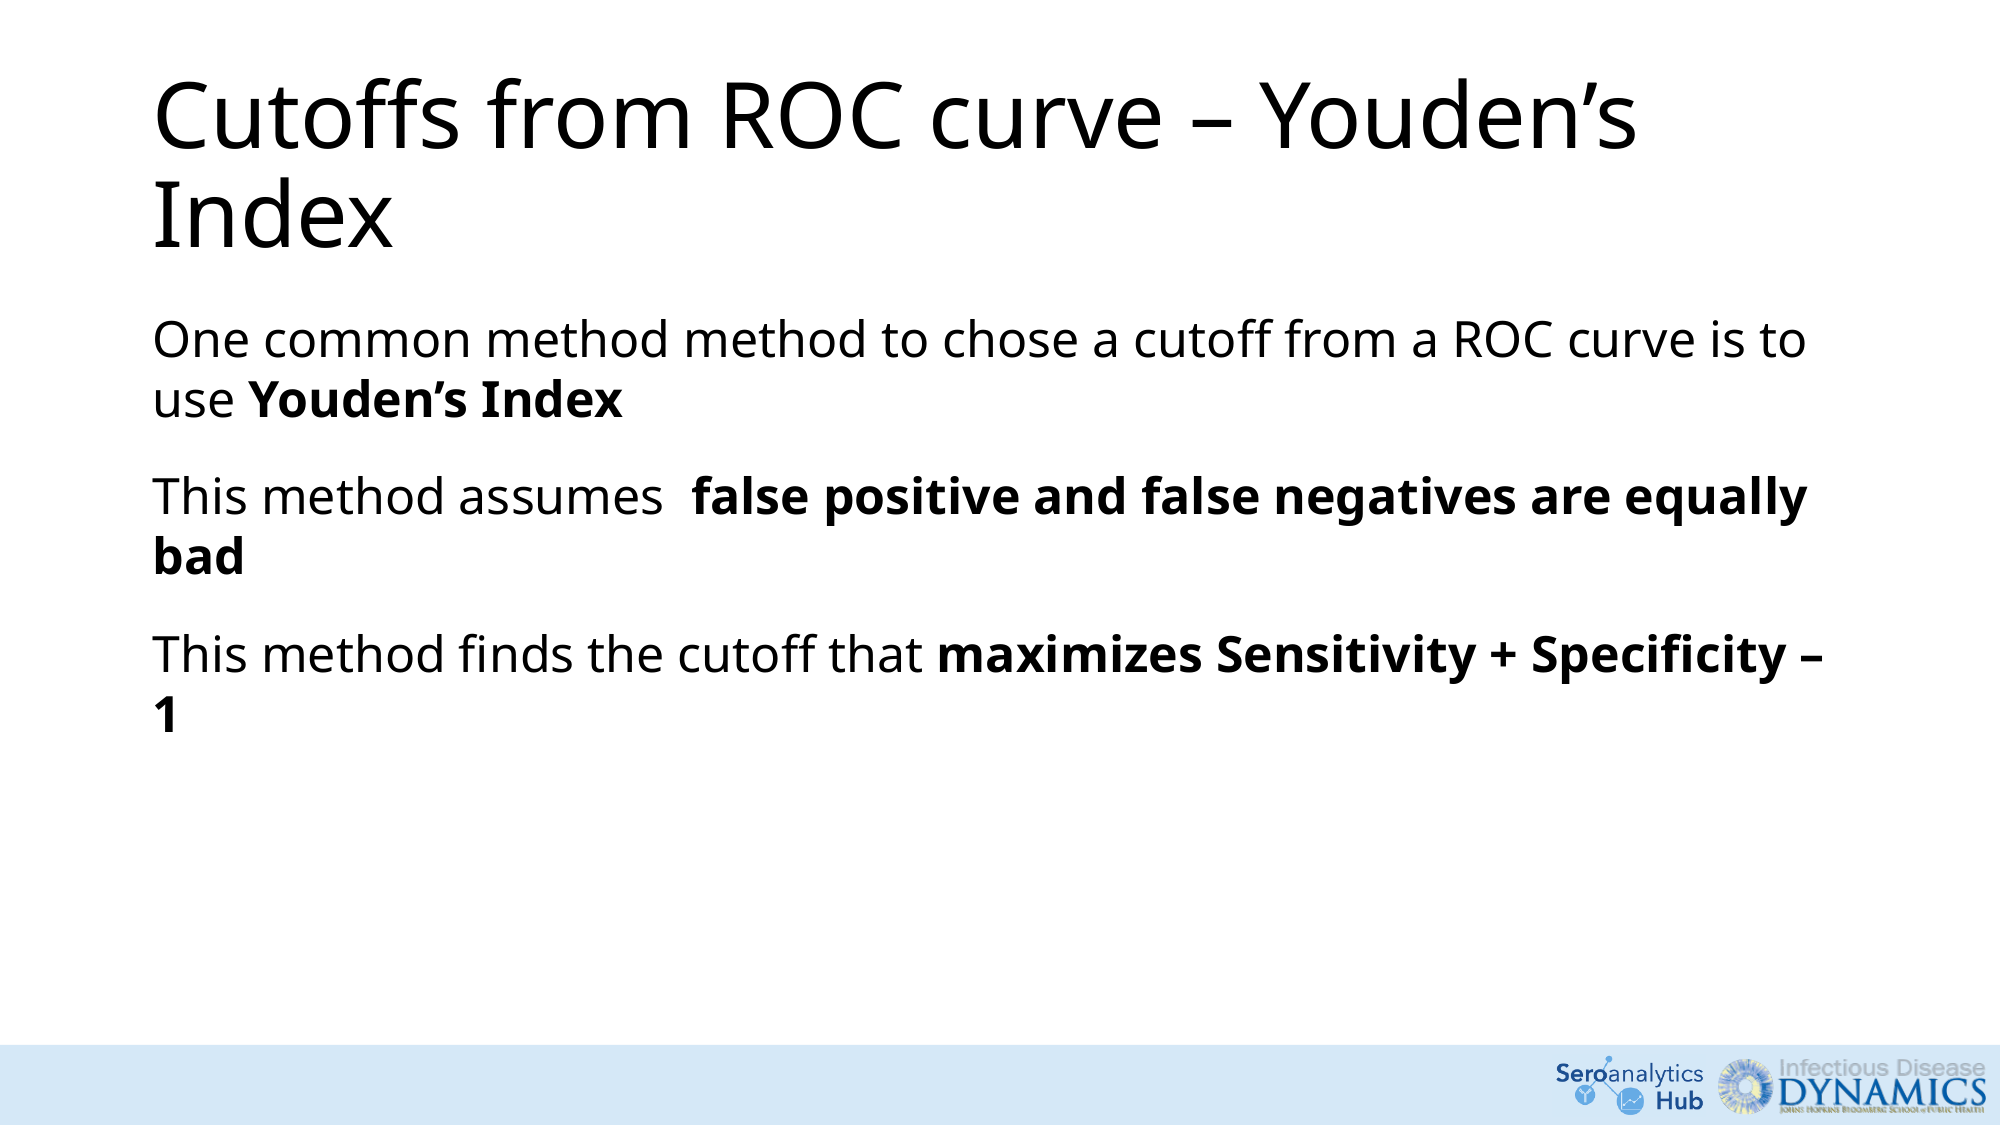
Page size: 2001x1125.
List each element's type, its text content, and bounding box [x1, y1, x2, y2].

list One common method method to chose a cutoff from a ROC curve is to use Youden’s Index This method assumes false positive and false negatives are equally bad This method finds the cutoff that maximizes Sensitivity + Specificity – 1 [137, 299, 1863, 1014]
title Cutoffs from ROC curve – Youden’s Index [137, 59, 1863, 278]
picture [1719, 1059, 1986, 1115]
